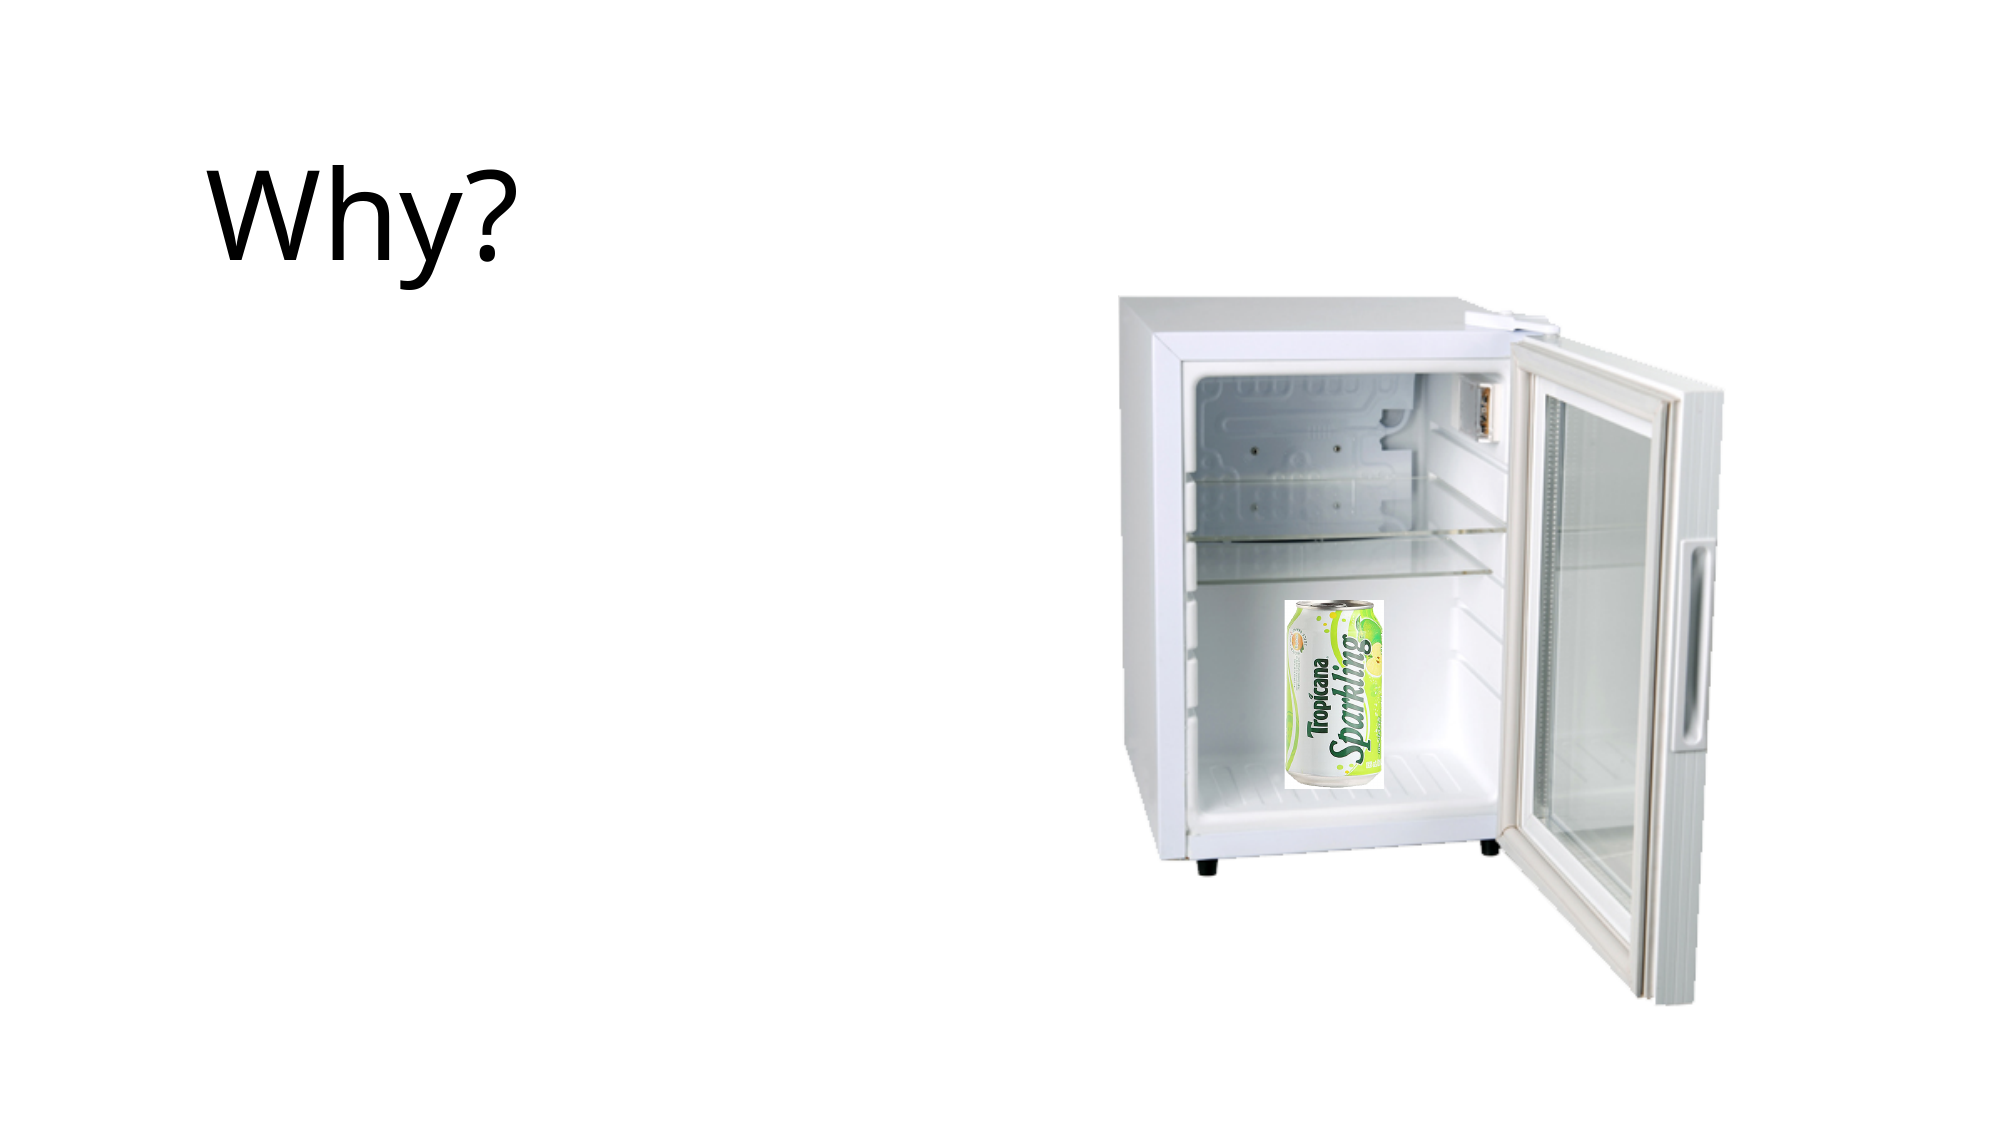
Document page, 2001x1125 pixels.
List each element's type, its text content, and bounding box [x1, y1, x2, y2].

text_box Why? [191, 128, 535, 294]
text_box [1284, 599, 1384, 789]
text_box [1118, 294, 1726, 1008]
